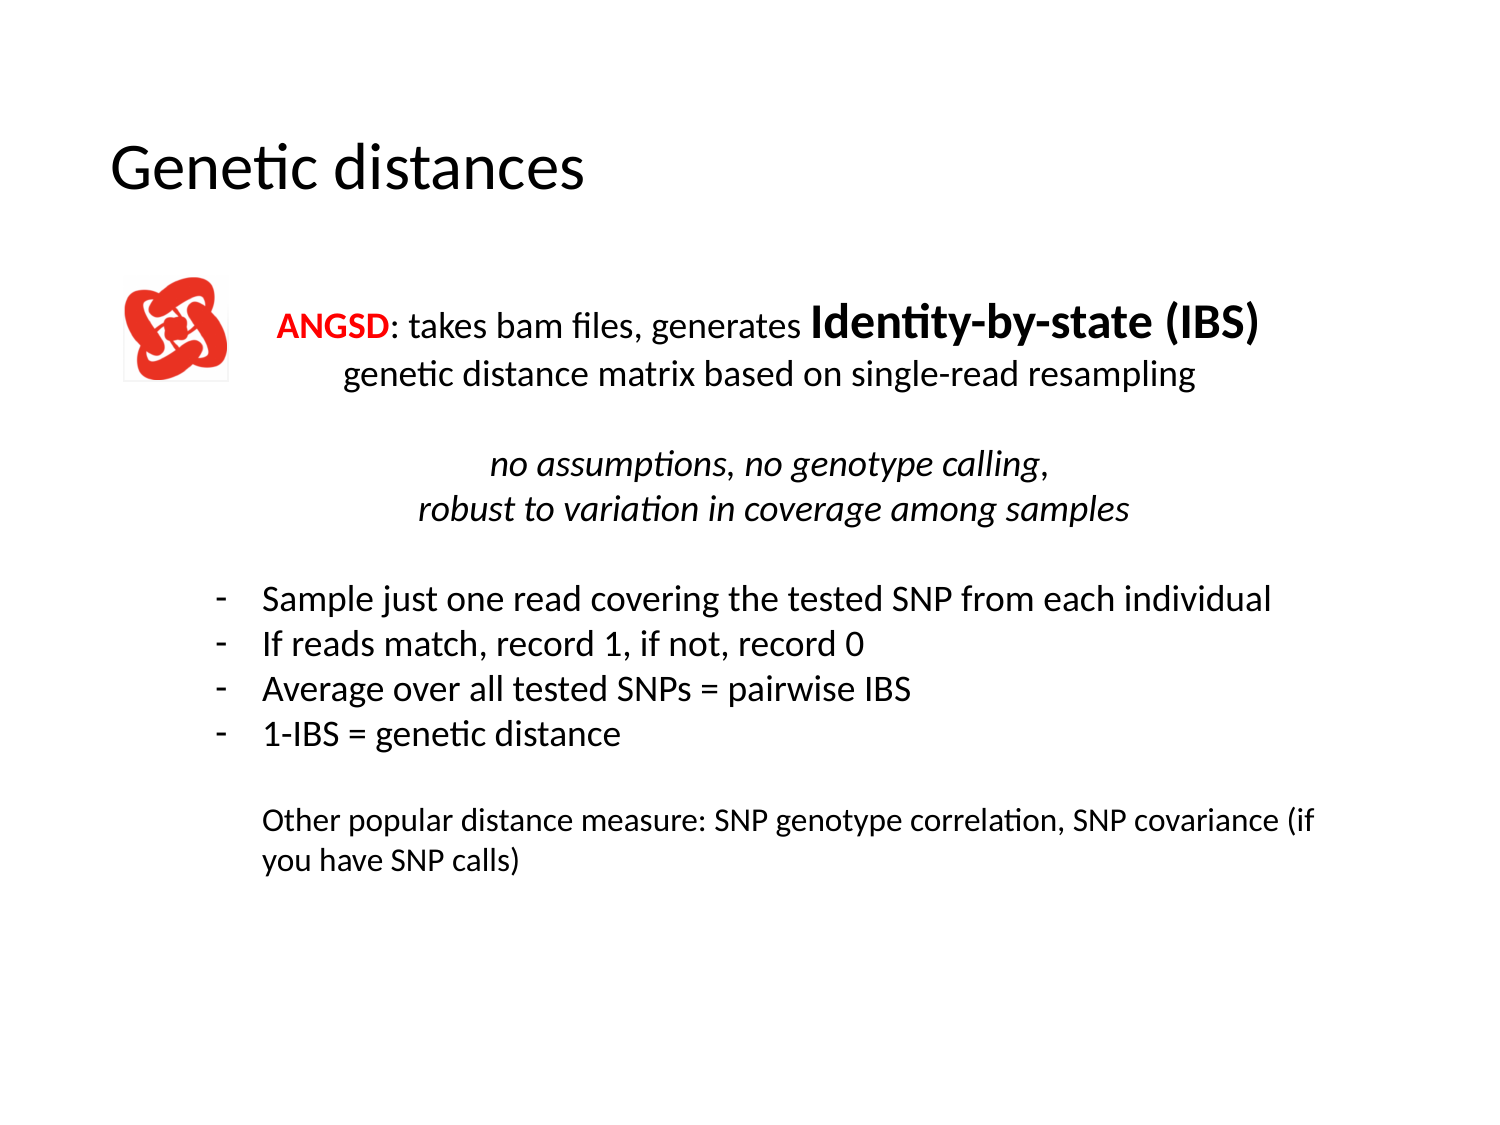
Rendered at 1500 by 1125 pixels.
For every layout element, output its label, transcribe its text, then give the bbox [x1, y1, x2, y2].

title Genetic distances [95, 73, 1446, 262]
text_box ANGSD: takes bam files, generates Identity-by-state (IBS) genetic distance matrix based on single-read resampling no assumptions, no genotype calling, robust to variation in coverage among samples Sample just one read covering the tested SNP from each individual If reads match, record 1, if not, record 0 Average over all tested SNPs = pairwise IBS 1-IBS = genetic distance Other popular distance measure: SNP genotype correlation, SNP covariance (if you have SNP calls) [230, 281, 1349, 388]
picture [122, 275, 229, 383]
